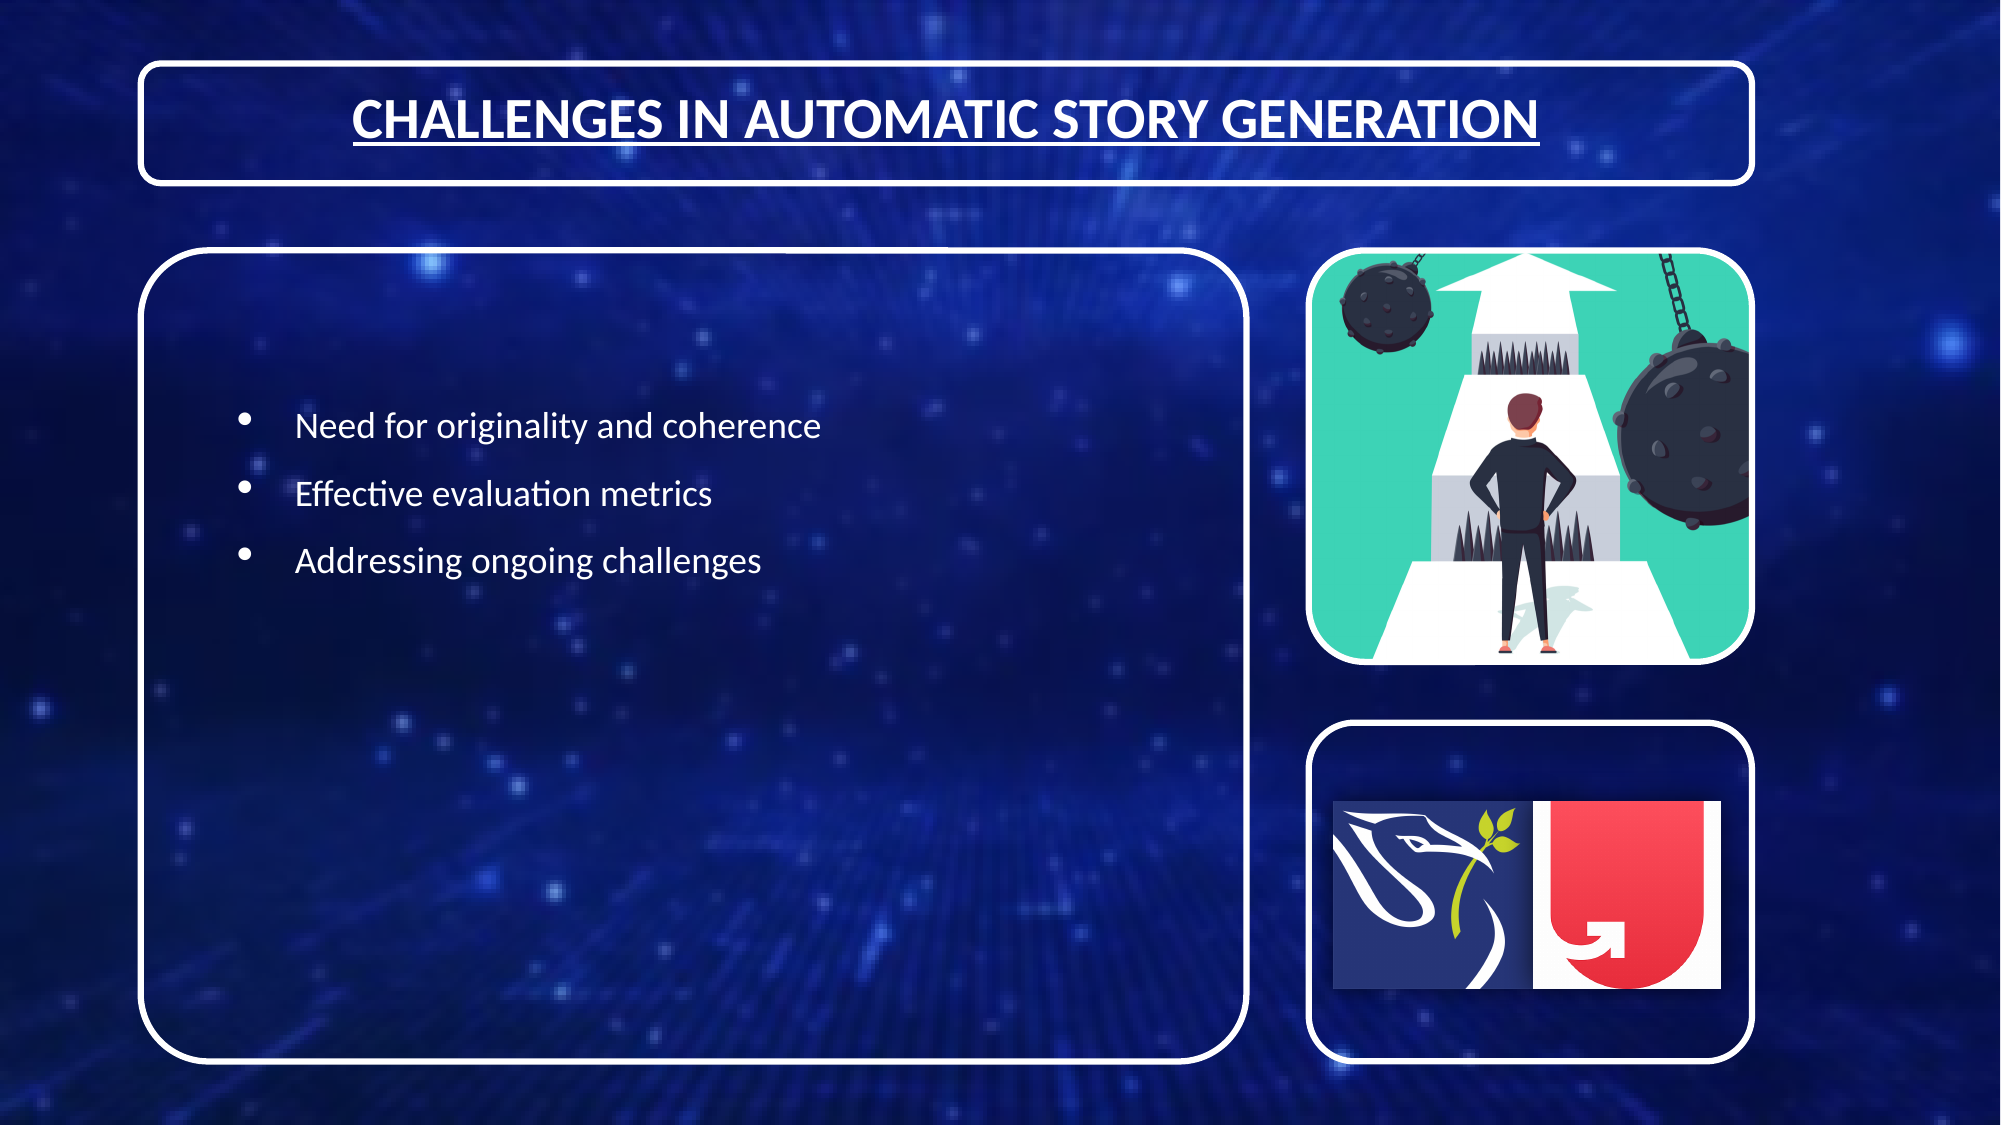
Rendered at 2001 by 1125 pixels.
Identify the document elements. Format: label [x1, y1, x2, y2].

picture [0, 0, 2001, 1125]
text_box [139, 248, 1248, 1064]
text_box [1307, 721, 1754, 1063]
text_box [1307, 248, 1754, 664]
text_box [139, 61, 1754, 185]
